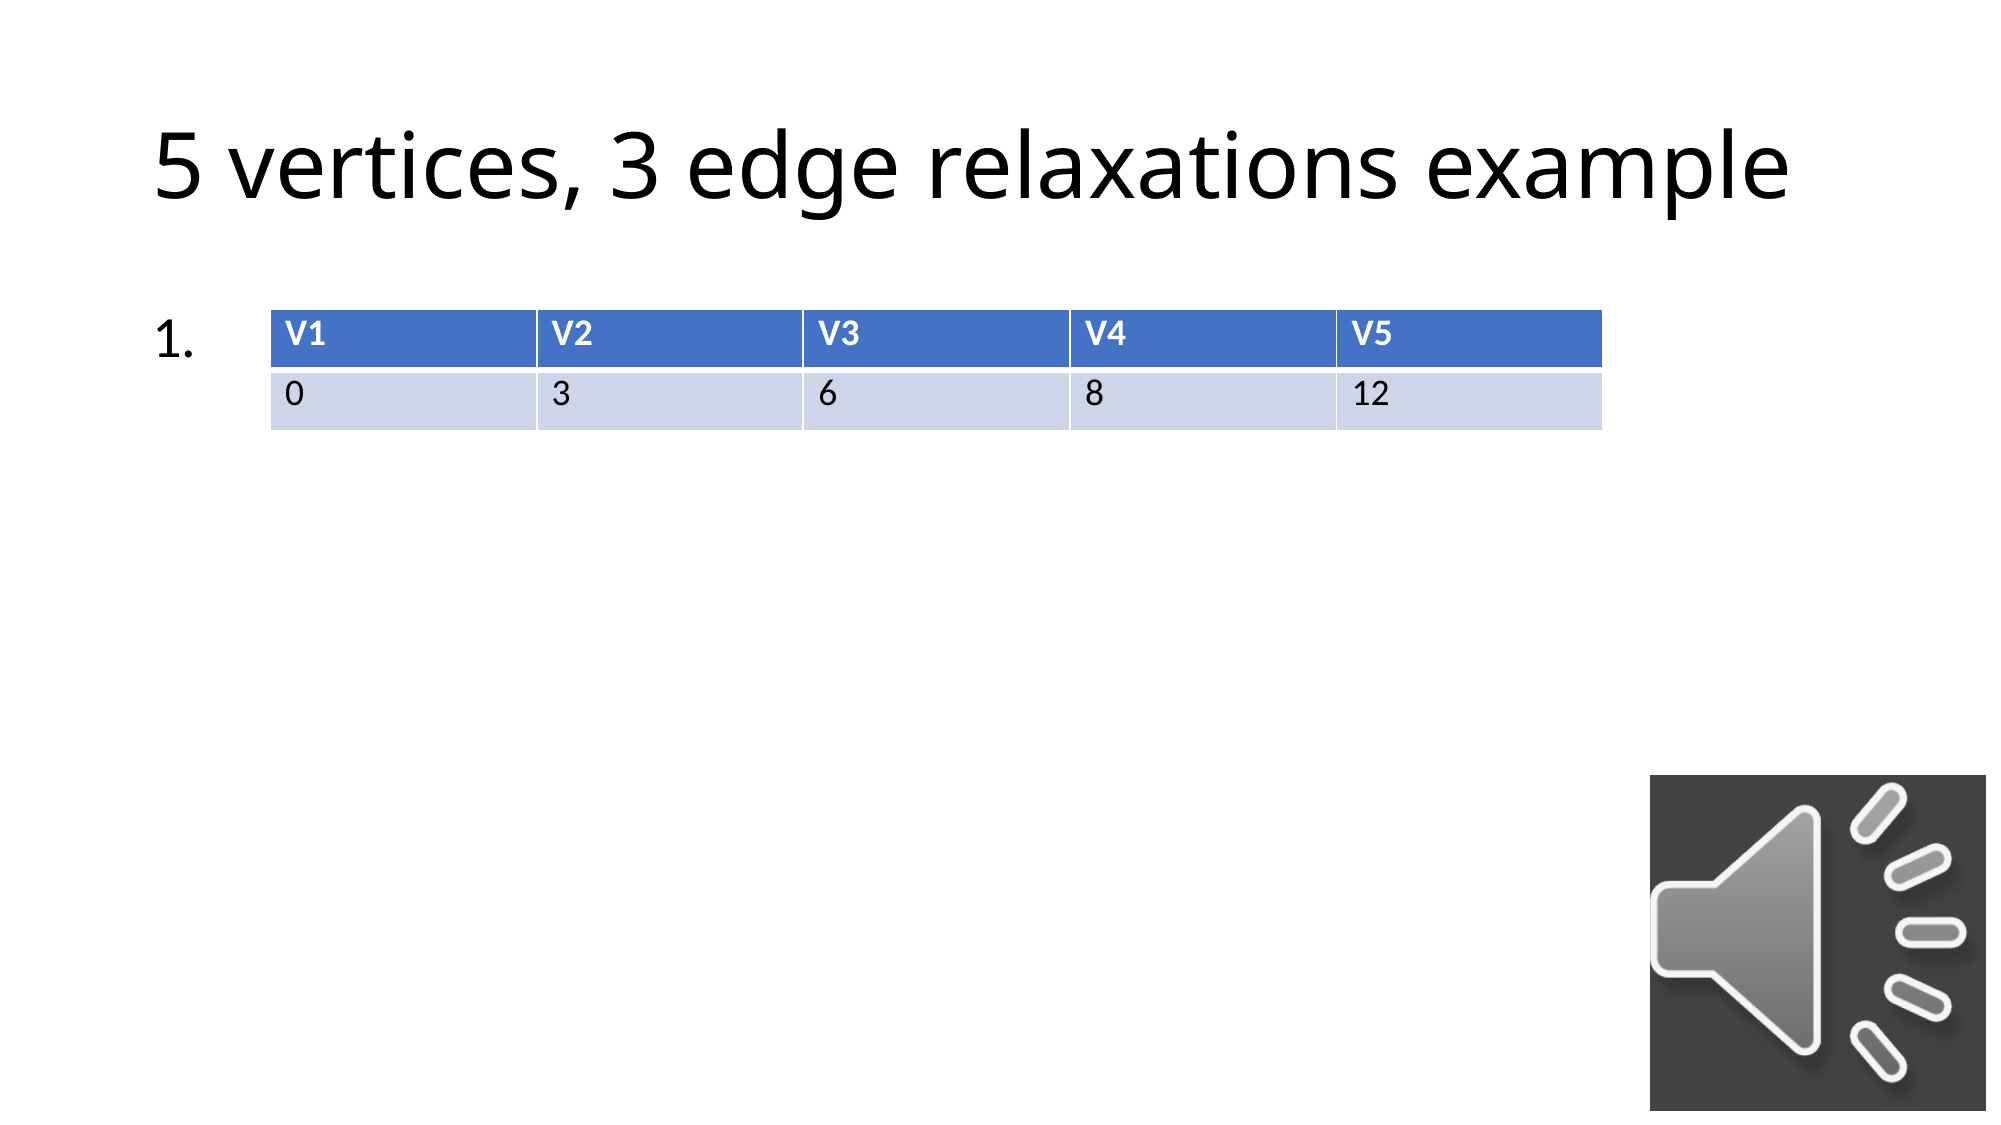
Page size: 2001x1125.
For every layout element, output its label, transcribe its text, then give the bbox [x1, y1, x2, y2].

table_cell 6 [804, 373, 1069, 430]
table_cell 8 [1071, 373, 1336, 430]
list 1. [137, 299, 1863, 1014]
table_header V2 [538, 310, 802, 367]
table_header V4 [1071, 310, 1336, 367]
table_header V5 [1337, 310, 1602, 367]
table_cell 3 [538, 373, 802, 430]
table_header V3 [804, 310, 1069, 367]
title 5 vertices, 3 edge relaxations example [137, 59, 1863, 278]
table_cell 0 [271, 373, 536, 430]
picture [1648, 773, 1987, 1112]
table_cell 12 [1337, 373, 1602, 430]
table_header V1 [271, 310, 536, 367]
